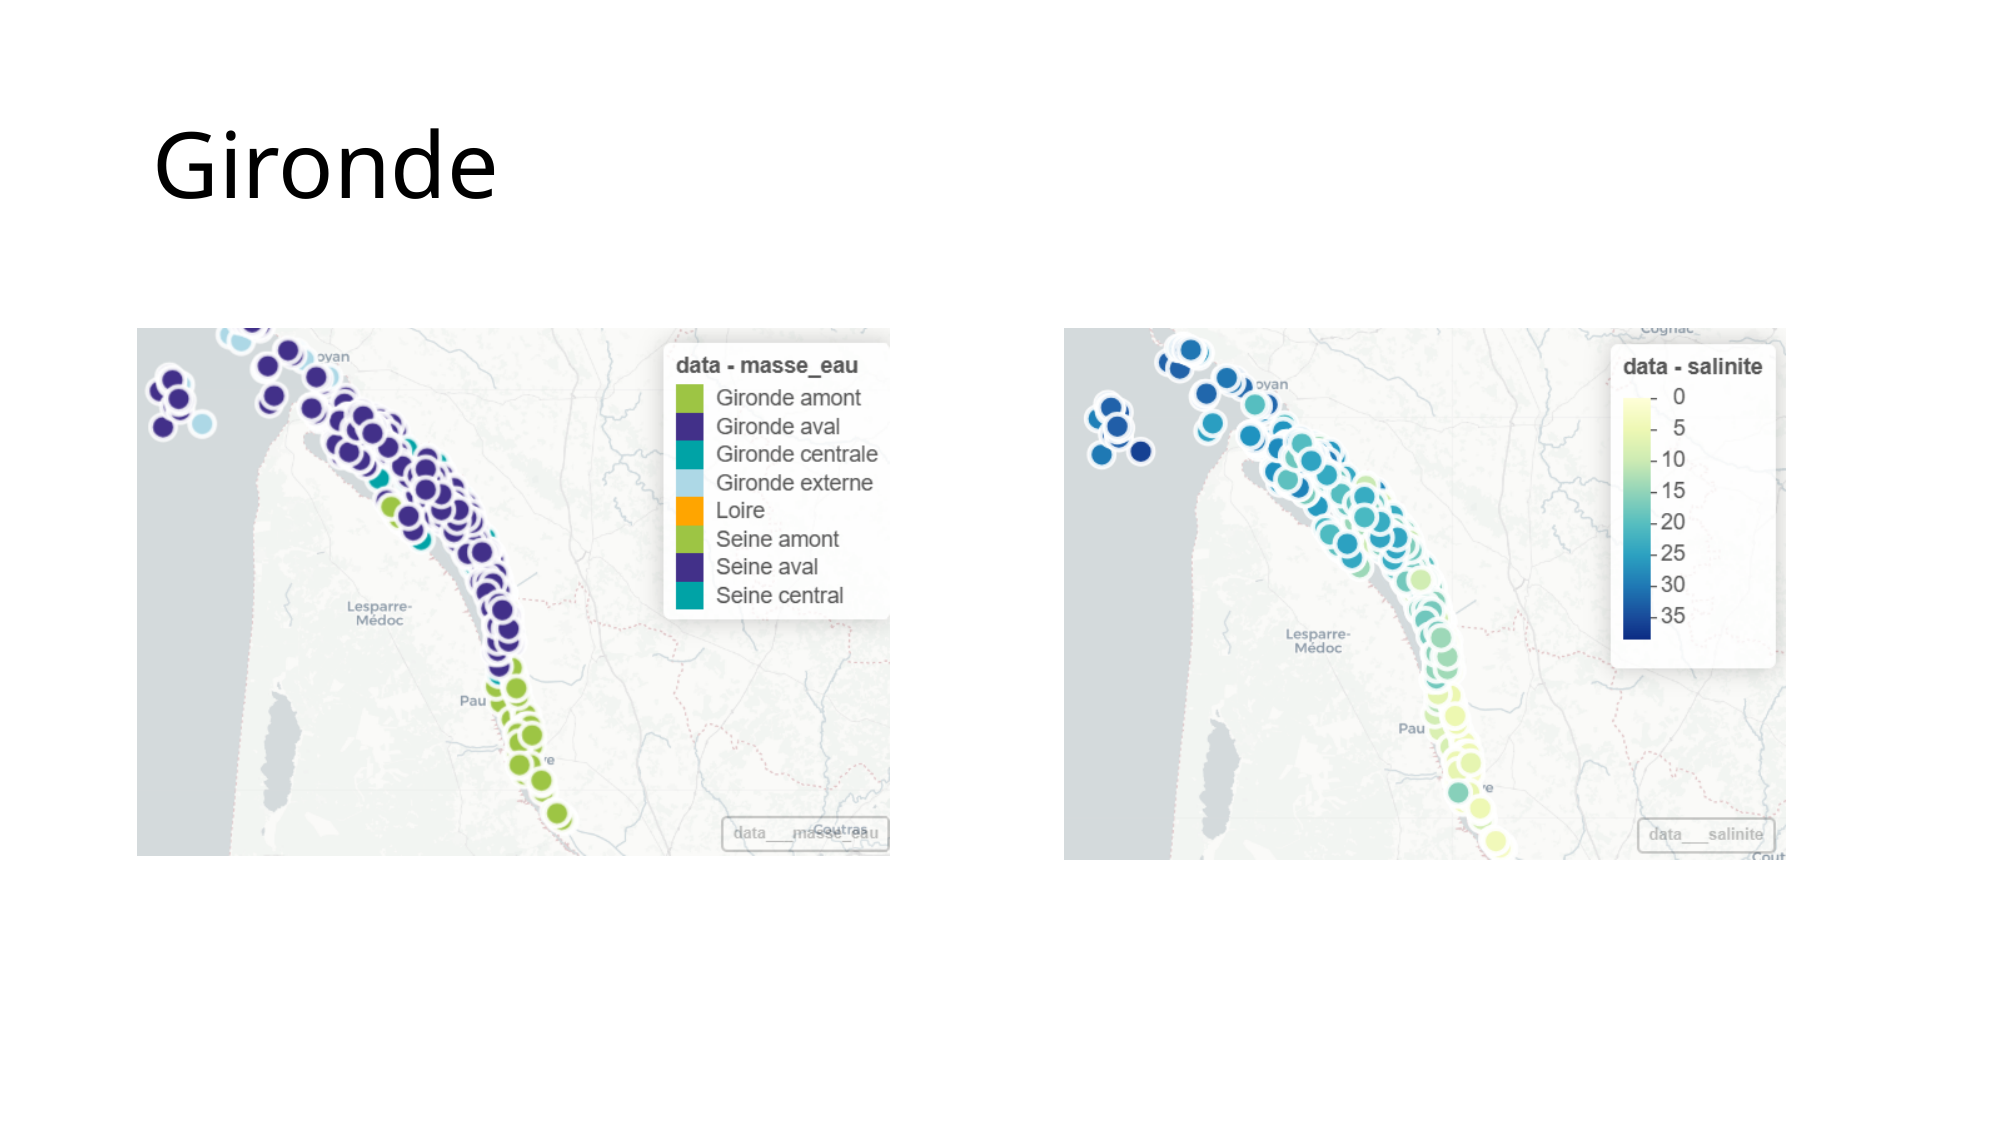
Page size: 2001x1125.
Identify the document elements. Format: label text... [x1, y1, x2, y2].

title Gironde [137, 59, 1863, 278]
picture [1064, 328, 1786, 860]
picture [137, 328, 890, 856]
